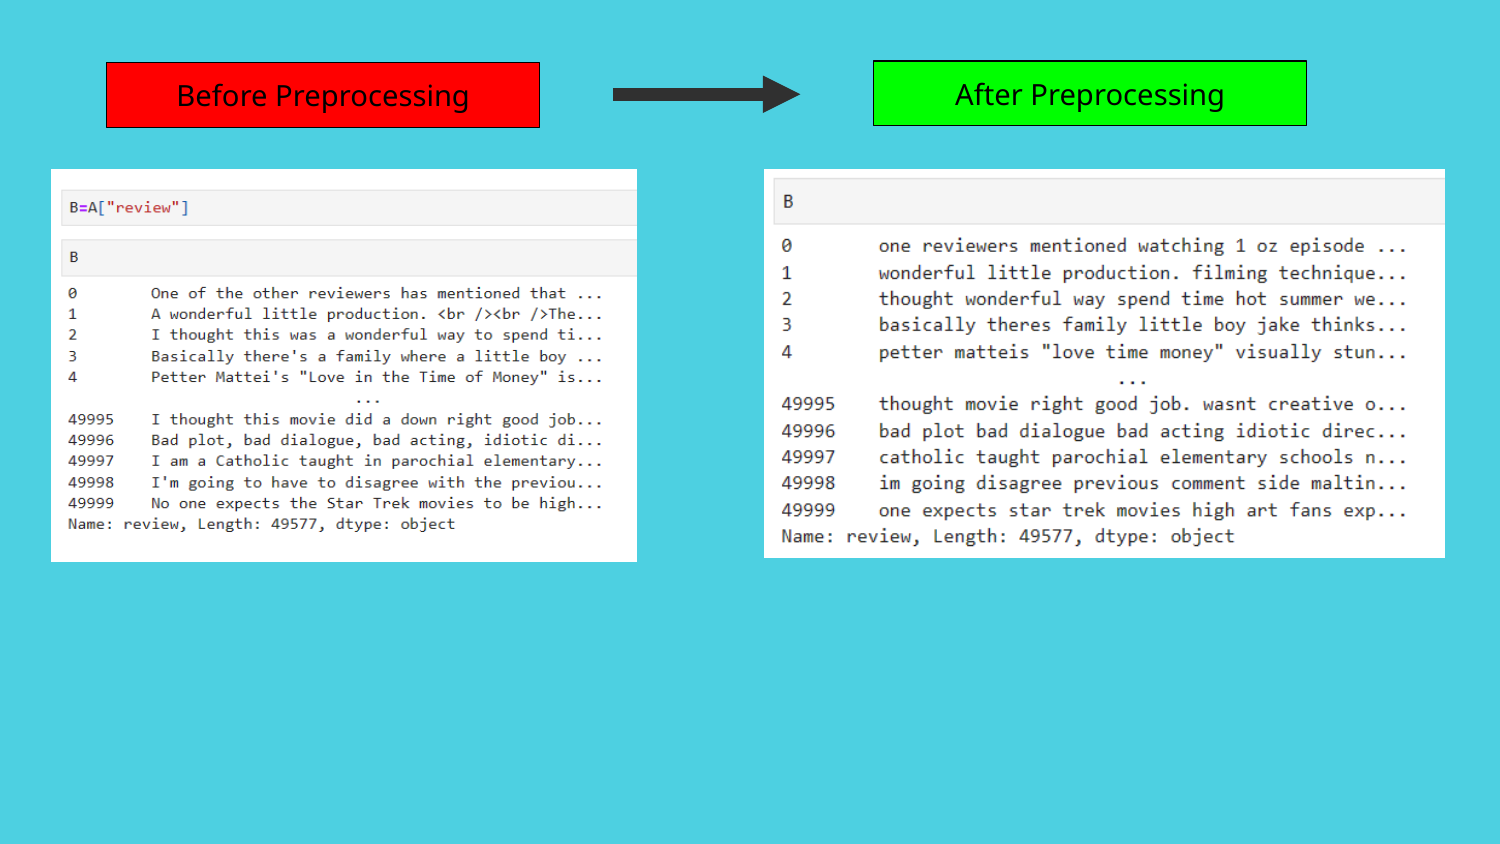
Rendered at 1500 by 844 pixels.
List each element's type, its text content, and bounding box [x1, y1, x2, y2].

picture [764, 168, 1445, 558]
text_box Before Preprocessing [106, 62, 540, 128]
picture [50, 168, 637, 562]
text_box After Preprocessing [873, 60, 1307, 126]
